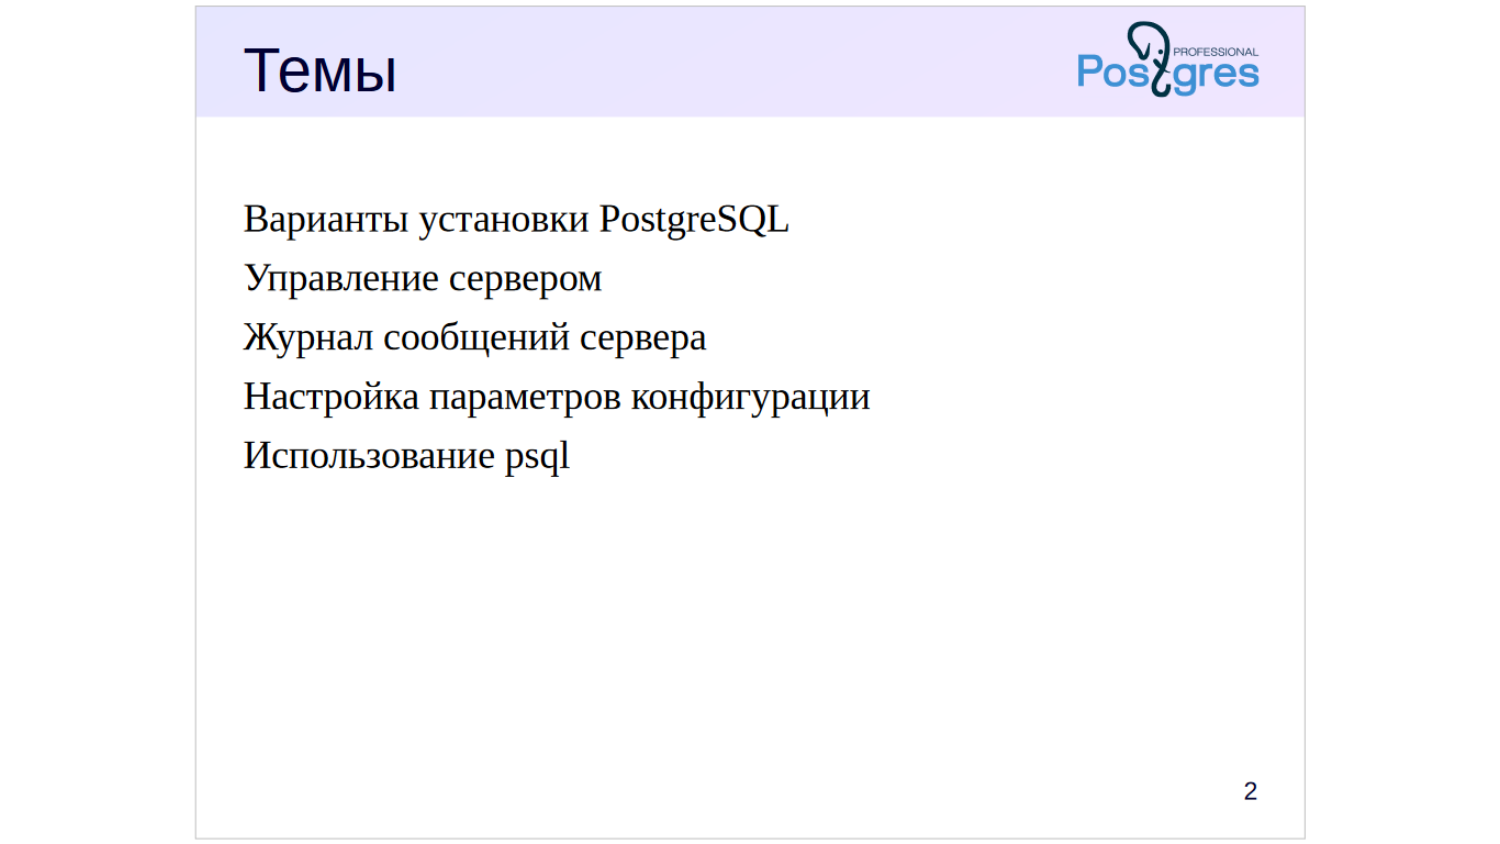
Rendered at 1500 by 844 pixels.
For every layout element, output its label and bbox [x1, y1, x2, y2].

picture [191, 0, 1309, 844]
